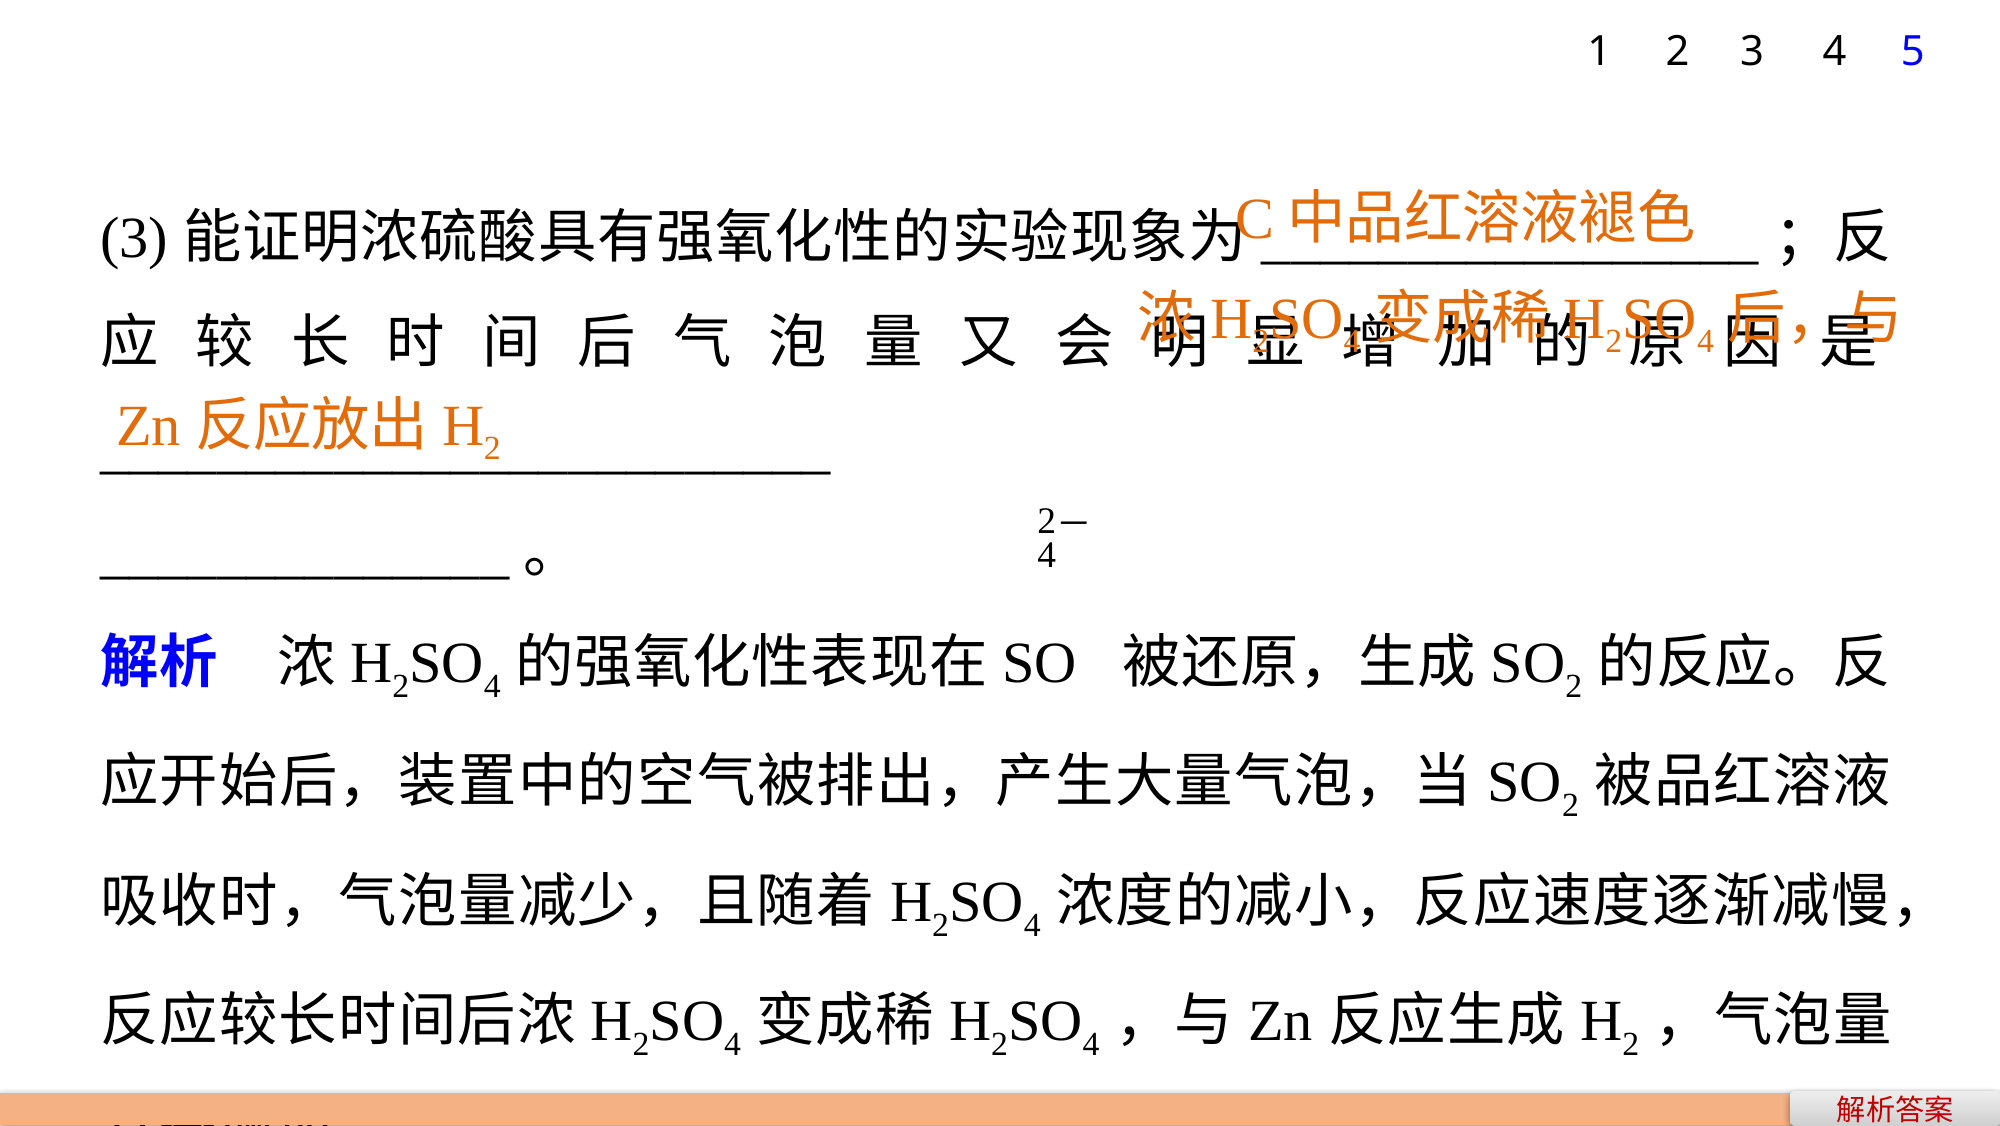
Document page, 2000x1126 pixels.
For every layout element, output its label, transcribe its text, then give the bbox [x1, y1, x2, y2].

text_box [1037, 491, 1129, 595]
text_box 3 [1726, 1, 1785, 97]
text_box C中品红溶液褪色 [1220, 172, 1711, 258]
text_box 4 [1801, 1, 1867, 97]
text_box 解析答案 [1788, 1089, 2000, 1126]
text_box Zn反应放出H2 [101, 379, 516, 474]
text_box [0, 1092, 1787, 1126]
text_box (3)能证明浓硫酸具有强氧化性的实验现象为_________________；反应较长时间后气泡量又会明显增加的原因是_________________________ ______________。 解析 浓H2SO4的强氧化性表现在SO 被还原，生成SO2的反应。反应开始后，装置中的空气被排出，产生大量气泡，当SO2被品红溶液吸收时，气泡量减少，且随着H2SO4浓度的减小，反应速度逐渐减慢，反应较长时间后浓H2SO4变成稀H2SO4，与Zn反应生成H2，气泡量又会增加。 [80, 154, 1912, 1091]
text_box 5 [1879, 1, 1945, 97]
text_box 2 [1648, 1, 1710, 97]
text_box 浓H2SO4变成稀H2SO4后，与 [1123, 272, 1918, 367]
text_box 1 [1566, 1, 1632, 97]
